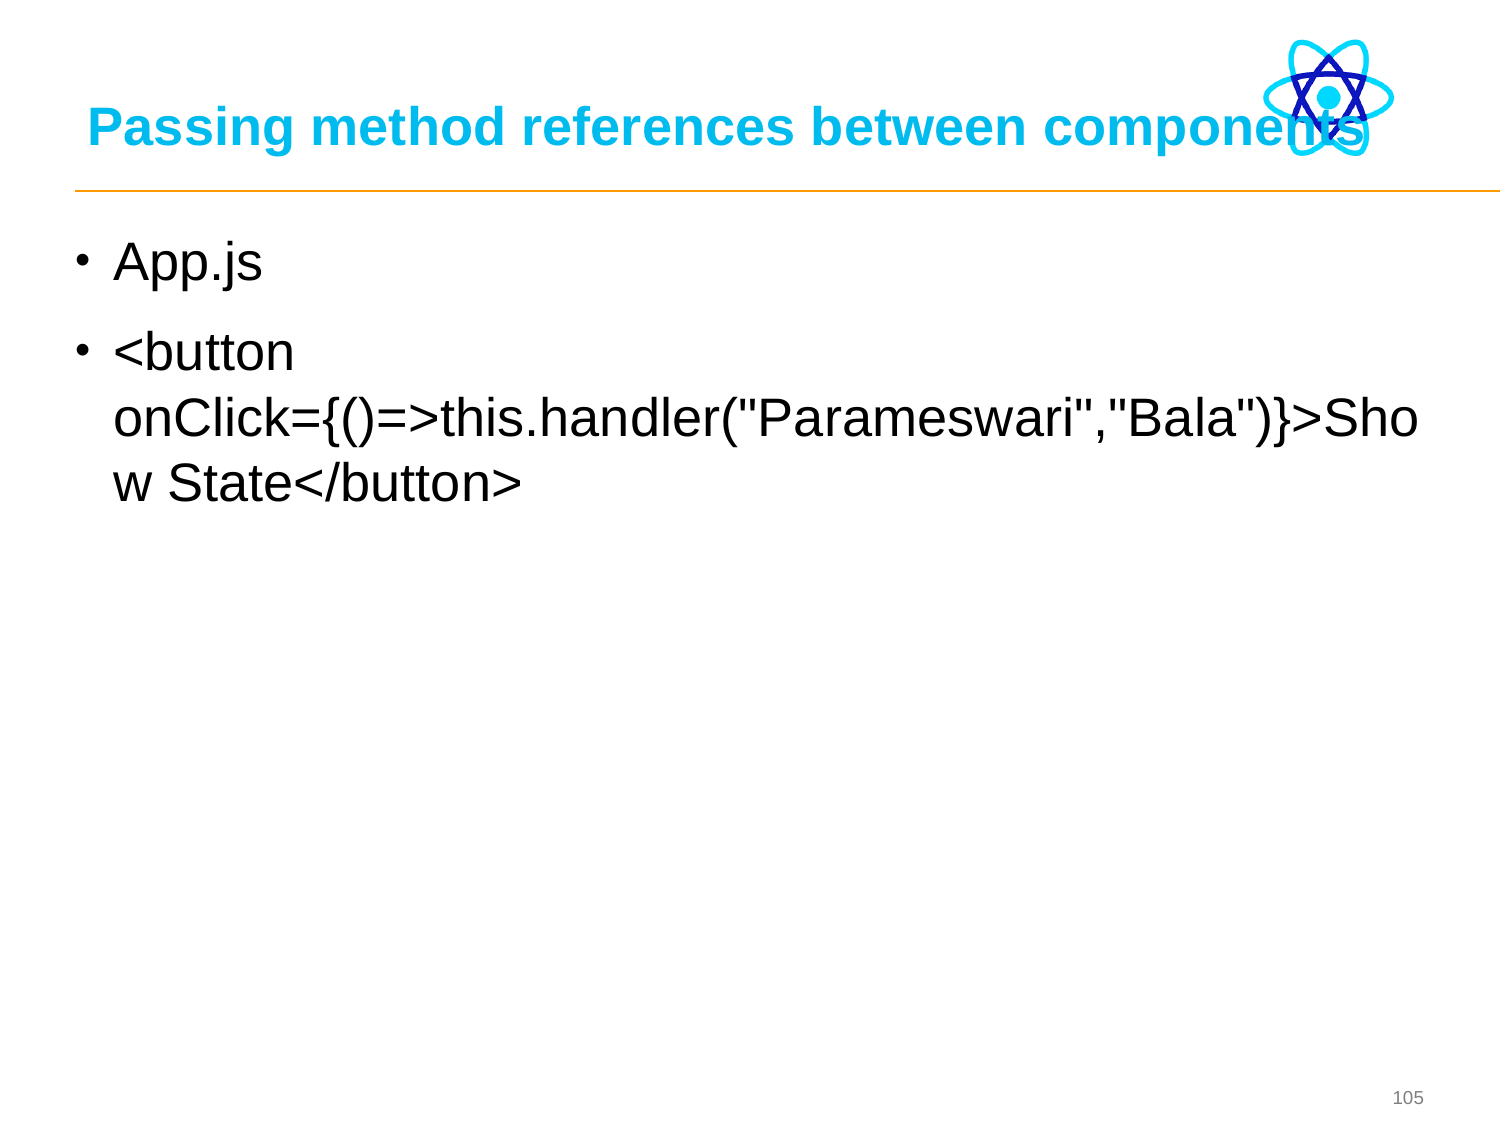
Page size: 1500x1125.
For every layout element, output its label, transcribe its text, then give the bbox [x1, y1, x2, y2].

title Passing method references between components [87, 27, 1422, 157]
list App.js <button onClick={()=>this.handler("Parameswari","Bala")}>Show State</button> [75, 226, 1425, 1018]
